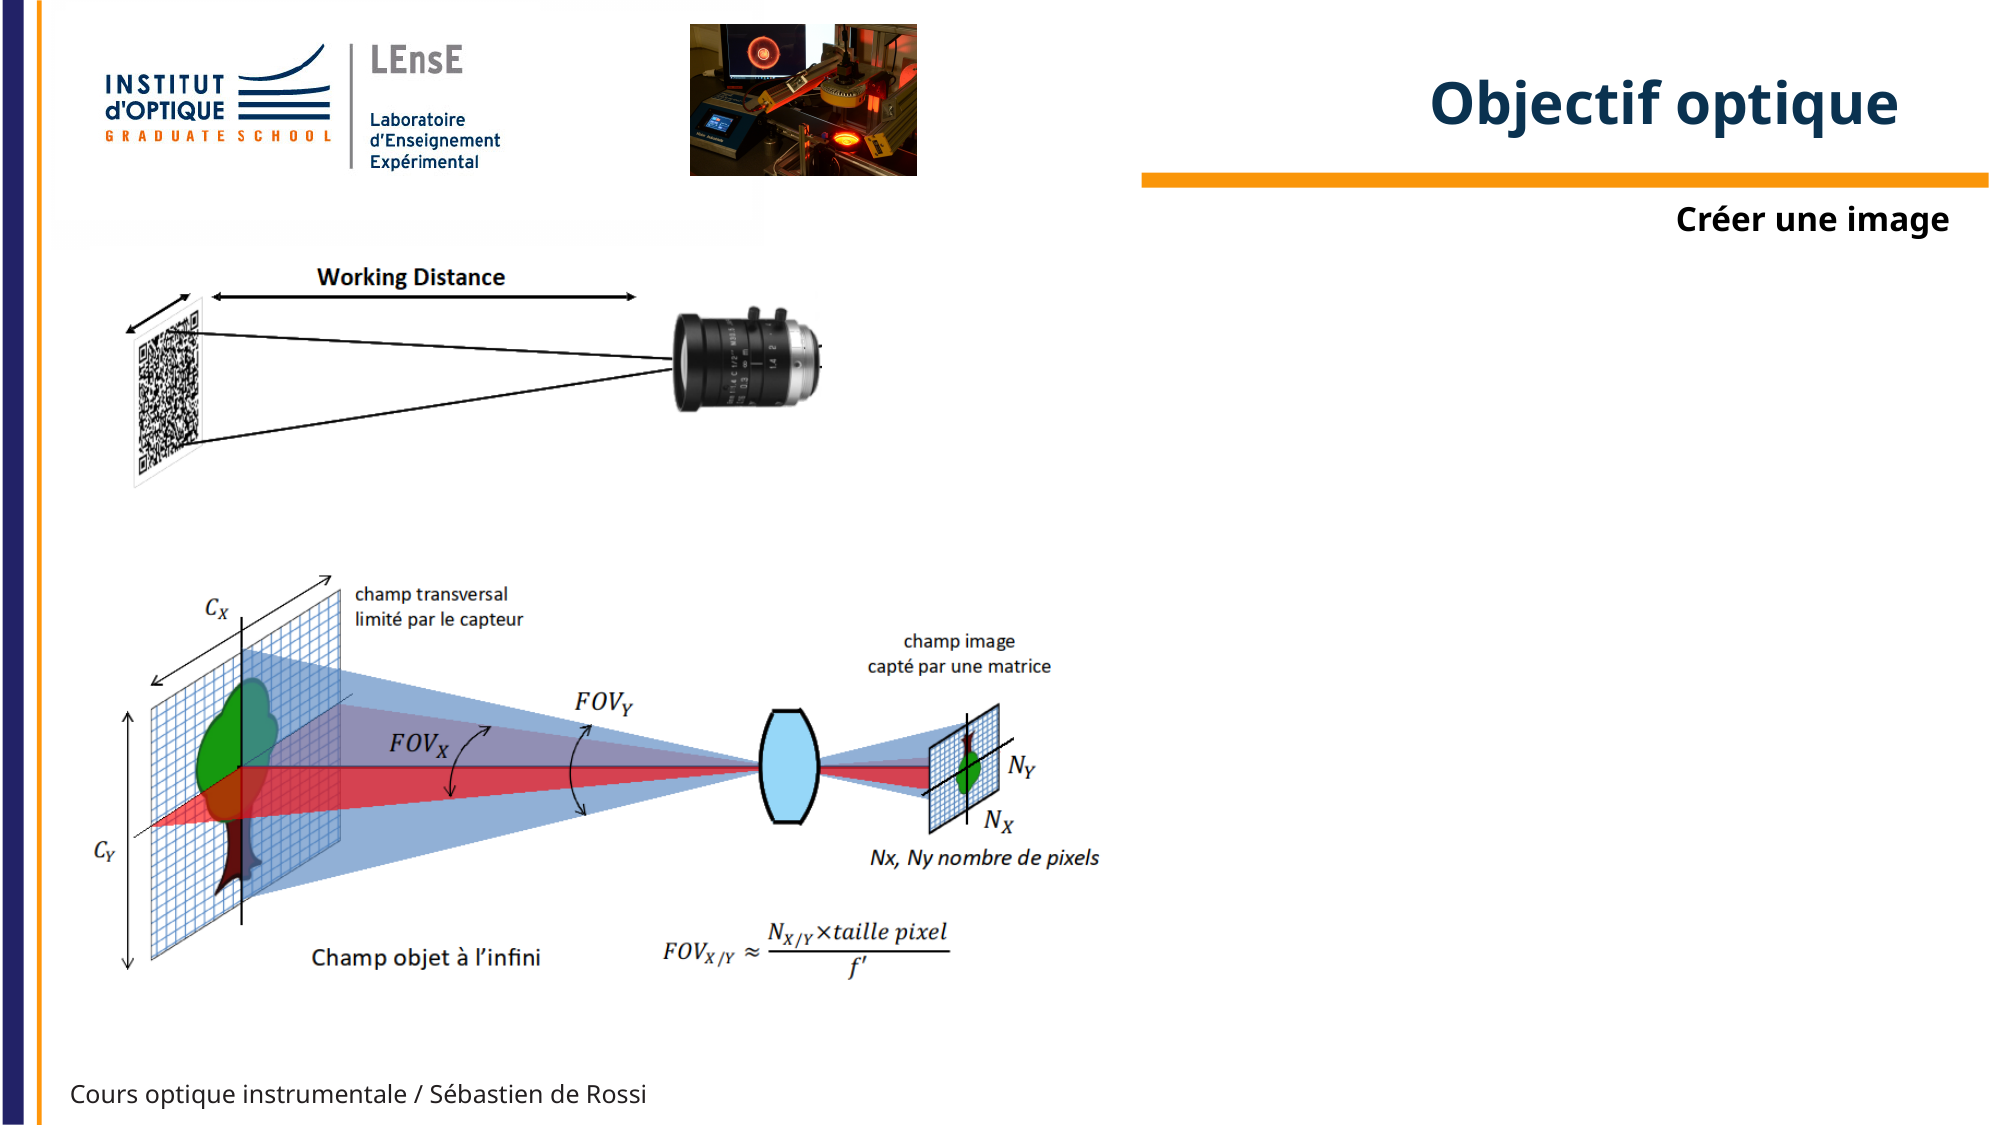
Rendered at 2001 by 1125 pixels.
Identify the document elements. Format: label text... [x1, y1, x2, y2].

text_box [1141, 172, 1989, 188]
text_box Cours optique instrumentale / Sébastien de Rossi [54, 1071, 1056, 1116]
title Objectif optique [922, 45, 1916, 158]
picture [90, 558, 1111, 994]
text_box [55, 11, 752, 220]
picture [51, 0, 917, 514]
text_box Créer une image [1448, 191, 1966, 246]
